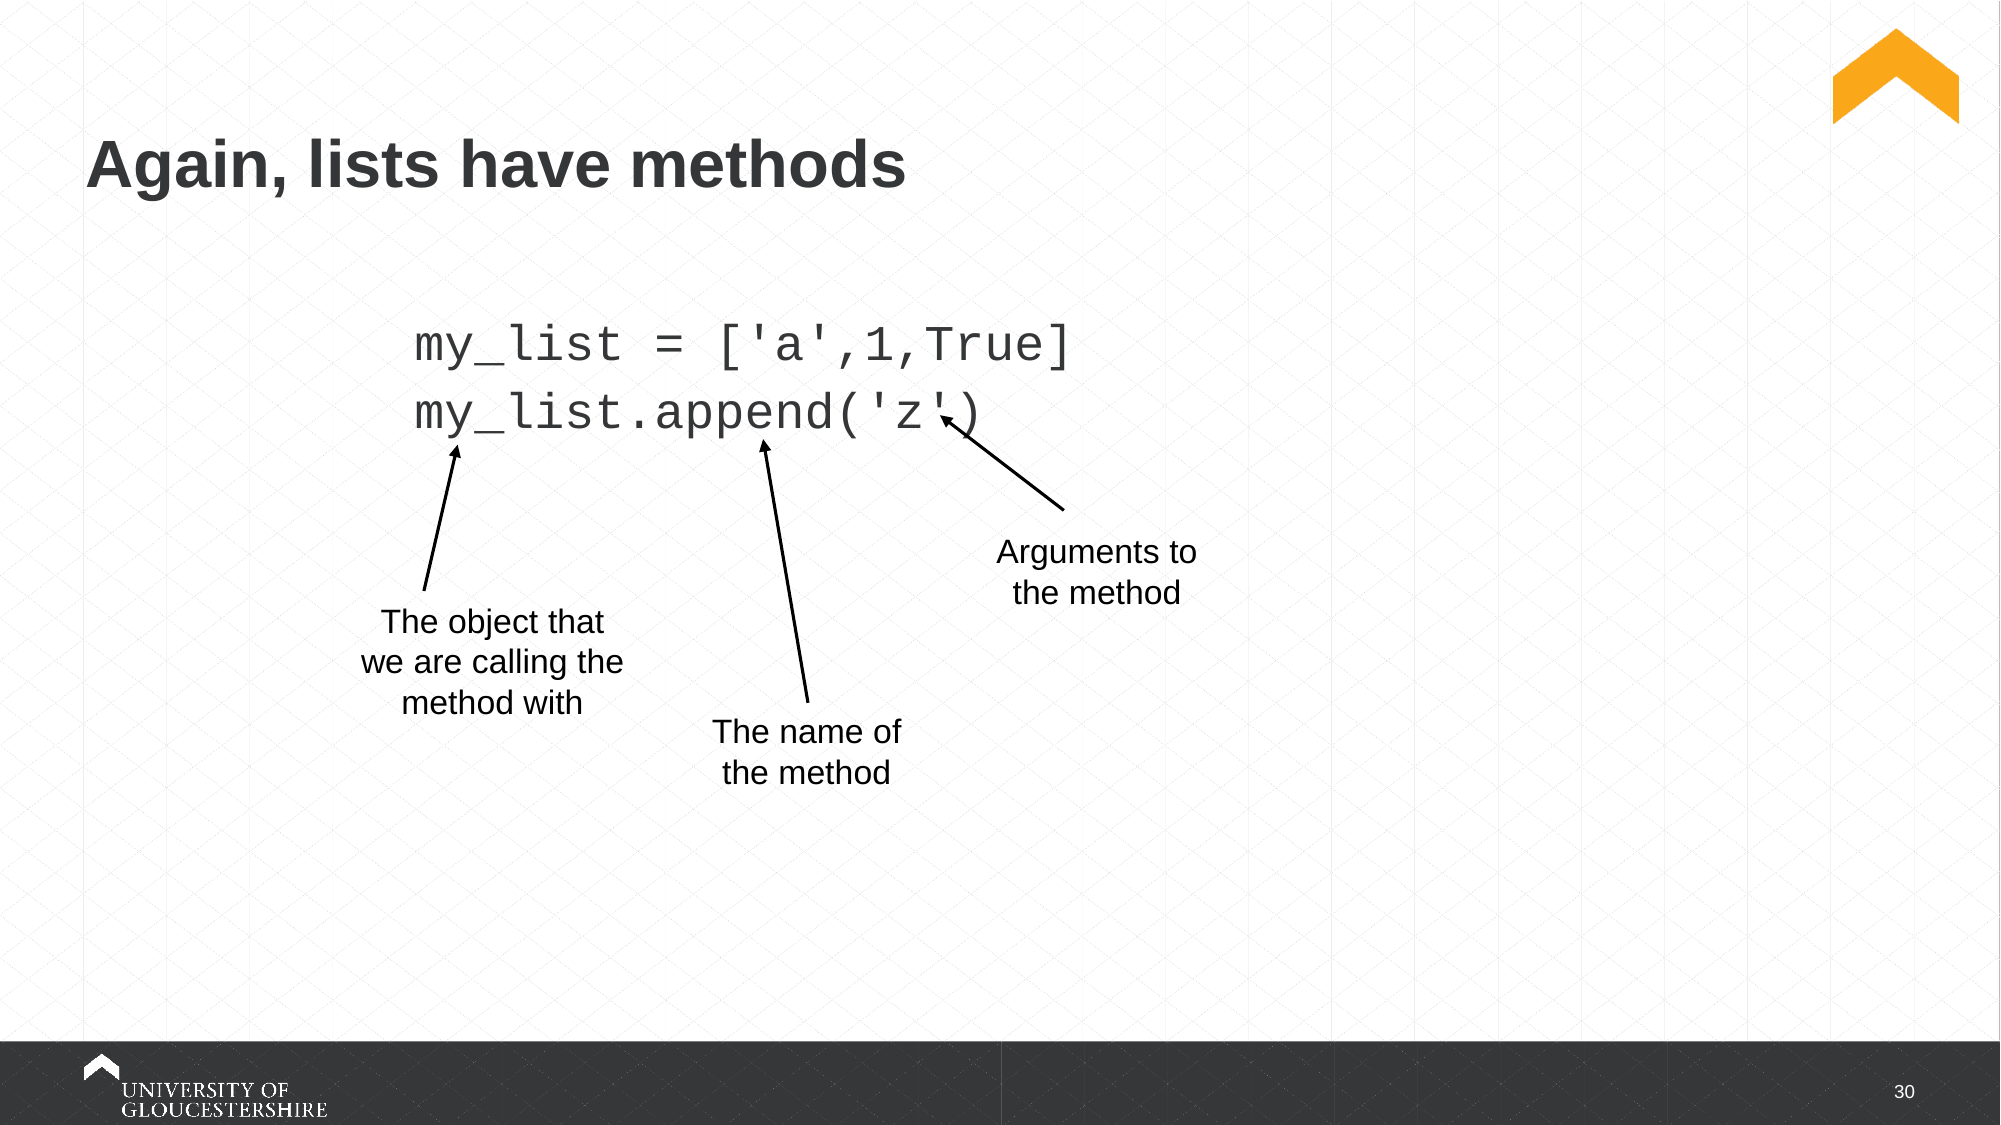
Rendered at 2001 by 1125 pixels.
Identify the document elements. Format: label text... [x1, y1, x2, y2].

title Again, lists have methods [85, 138, 983, 257]
text_box The name of the method [694, 702, 919, 799]
text_box [939, 415, 1065, 512]
text_box The object that we are calling the method with [341, 592, 644, 729]
text_box Arguments to the method [981, 522, 1213, 619]
text_box [759, 439, 810, 704]
text_box [422, 444, 461, 592]
picture [0, 1, 2001, 1125]
list my_list = ['a',1,True] my_list.append('z') [414, 256, 1350, 973]
